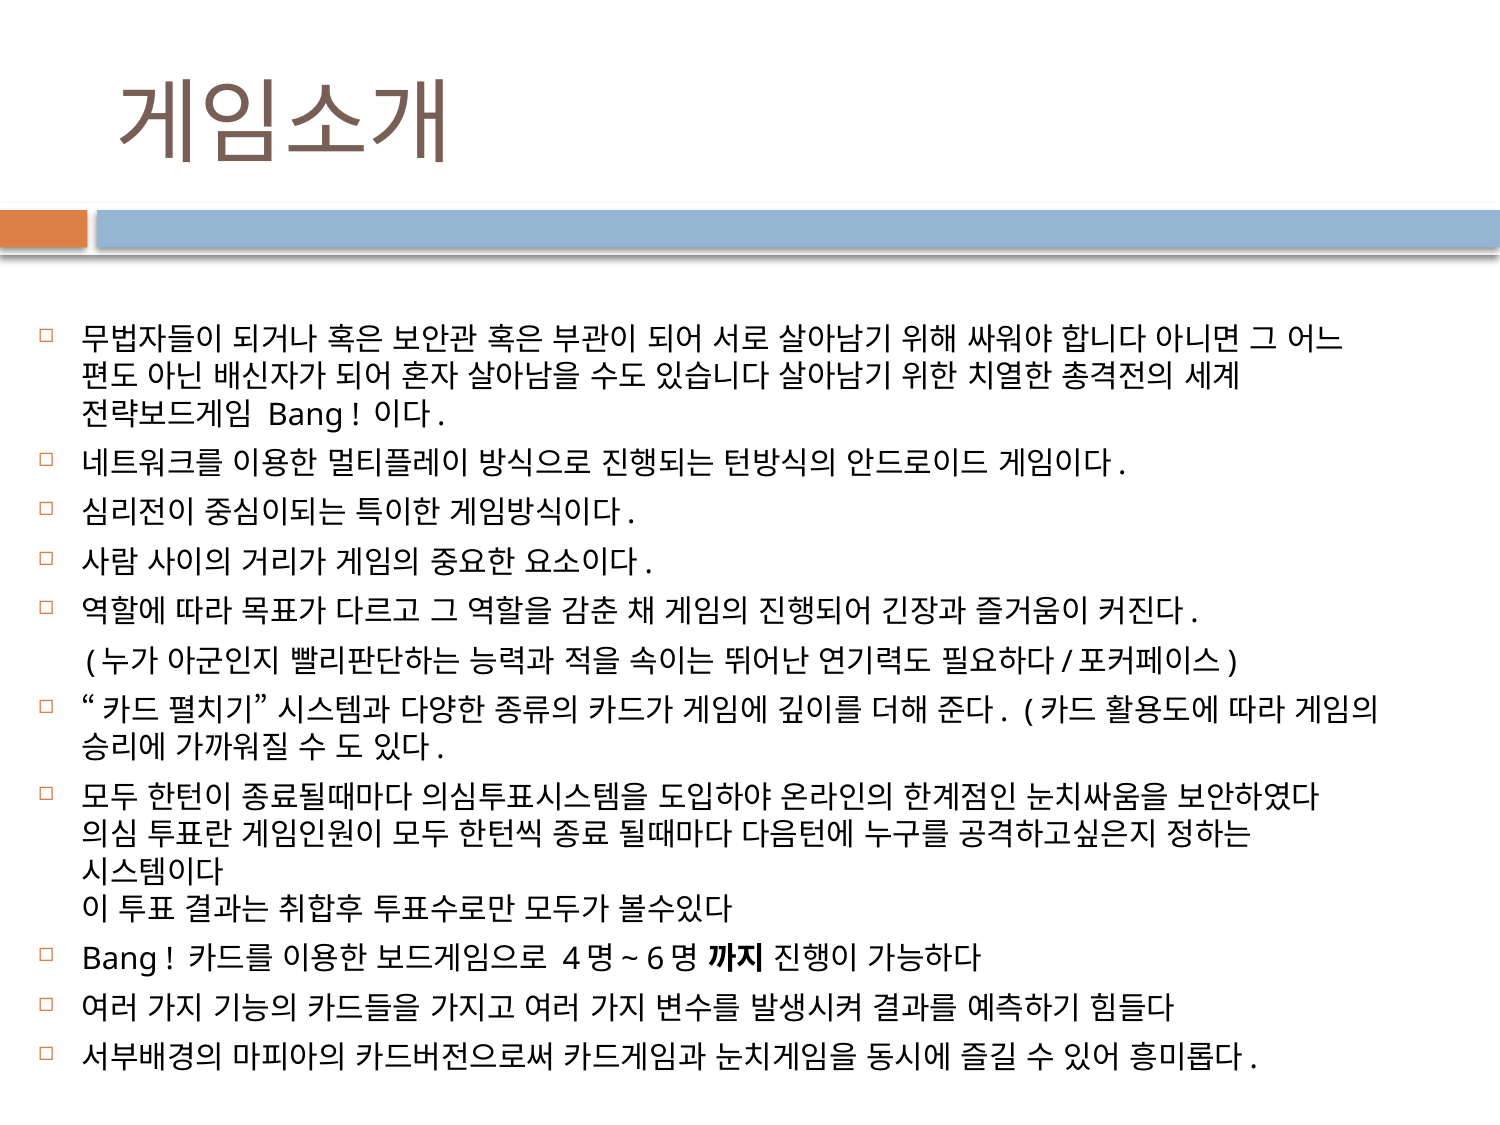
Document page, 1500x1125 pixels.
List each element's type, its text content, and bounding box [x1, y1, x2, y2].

title 게임소개 [100, 37, 1438, 200]
list 무법자들이 되거나 혹은 보안관 혹은 부관이 되어 서로 살아남기 위해 싸워야 합니다 아니면 그 어느 편도 아닌 배신자가 되어 혼자 살아남을 수도 있습니다 살아남기 위한 치열한 총격전의 세계 전략보드게임 Bang ! 이다. 네트워크를 이용한 멀티플레이 방식으로 진행되는 턴방식의 안드로이드 게임이다. 심리전이 중심이되는 특이한 게임방식이다. 사람 사이의 거리가 게임의 중요한 요소이다. 역할에 따라 목표가 다르고 그 역할을 감춘 채 게임의 진행되어 긴장과 즐거움이 커진다. (누가 아군인지 빨리판단하는 능력과 적을 속이는 뛰어난 연기력도 필요하다/포커페이스) “카드 펼치기” 시스템과 다양한 종류의 카드가 게임에 깊이를 더해 준다. (카드 활용도에 따라 게임의 승리에 가까워질 수 도 있다. 모두 한턴이 종료될때마다 의심투표시스템을 도입하야 온라인의 한계점인 눈치싸움을 보안하였다 의심 투표란 게임인원이 모두 한턴씩 종료 될때마다 다음턴에 누구를 공격하고싶은지 정하는 시스템이다 이 투표 결과는 취합후 투표수로만 모두가 볼수있다 Bang ! 카드를 이용한 보드게임으로 4명~ 6명 까지 진행이 가능하다 여러 가지 기능의 카드들을 가지고 여러 가지 변수를 발생시켜 결과를 예측하기 힘들다 서부배경의 마피아의 카드버전으로써 카드게임과 눈치게임을 동시에 즐길 수 있어 흥미롭다. [23, 262, 1407, 1102]
